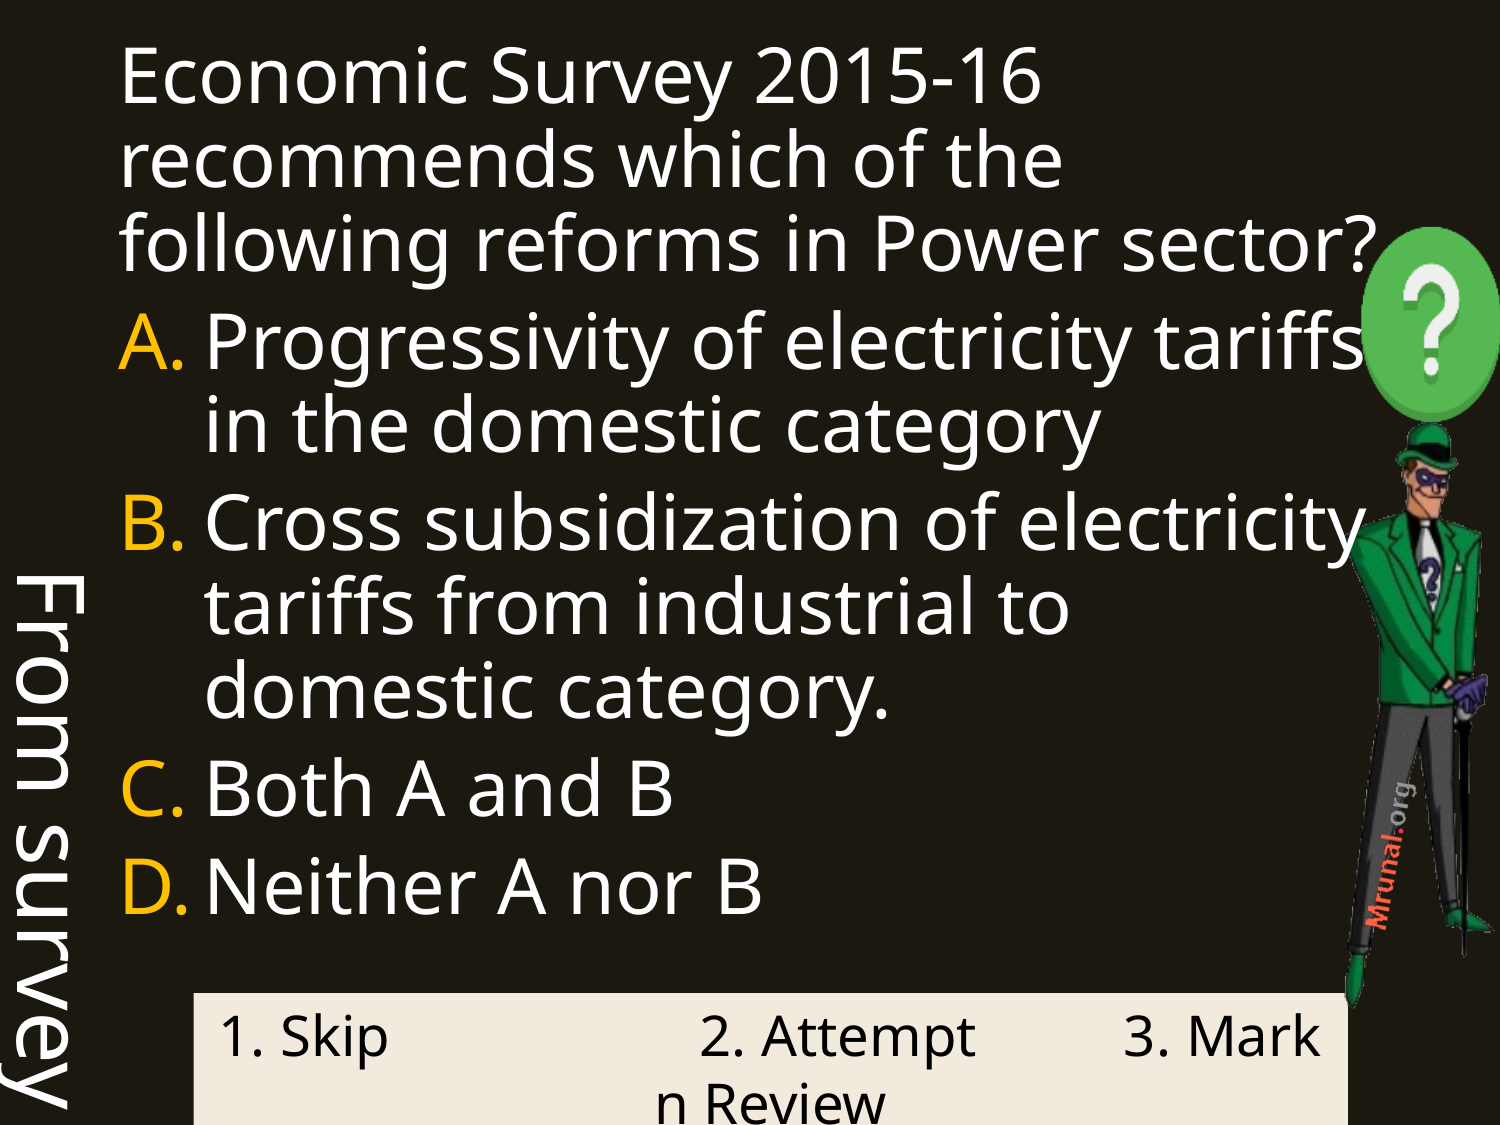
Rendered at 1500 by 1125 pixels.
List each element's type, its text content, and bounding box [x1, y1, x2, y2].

list Economic Survey 2015-16 recommends which of the following reforms in Power sector? Progressivity of electricity tariffs in the domestic category Cross subsidization of electricity tariffs from industrial to domestic category. Both A and B Neither A nor B [103, 29, 1397, 1014]
list From survey [5, 0, 91, 1125]
picture [1397, 208, 1500, 1014]
